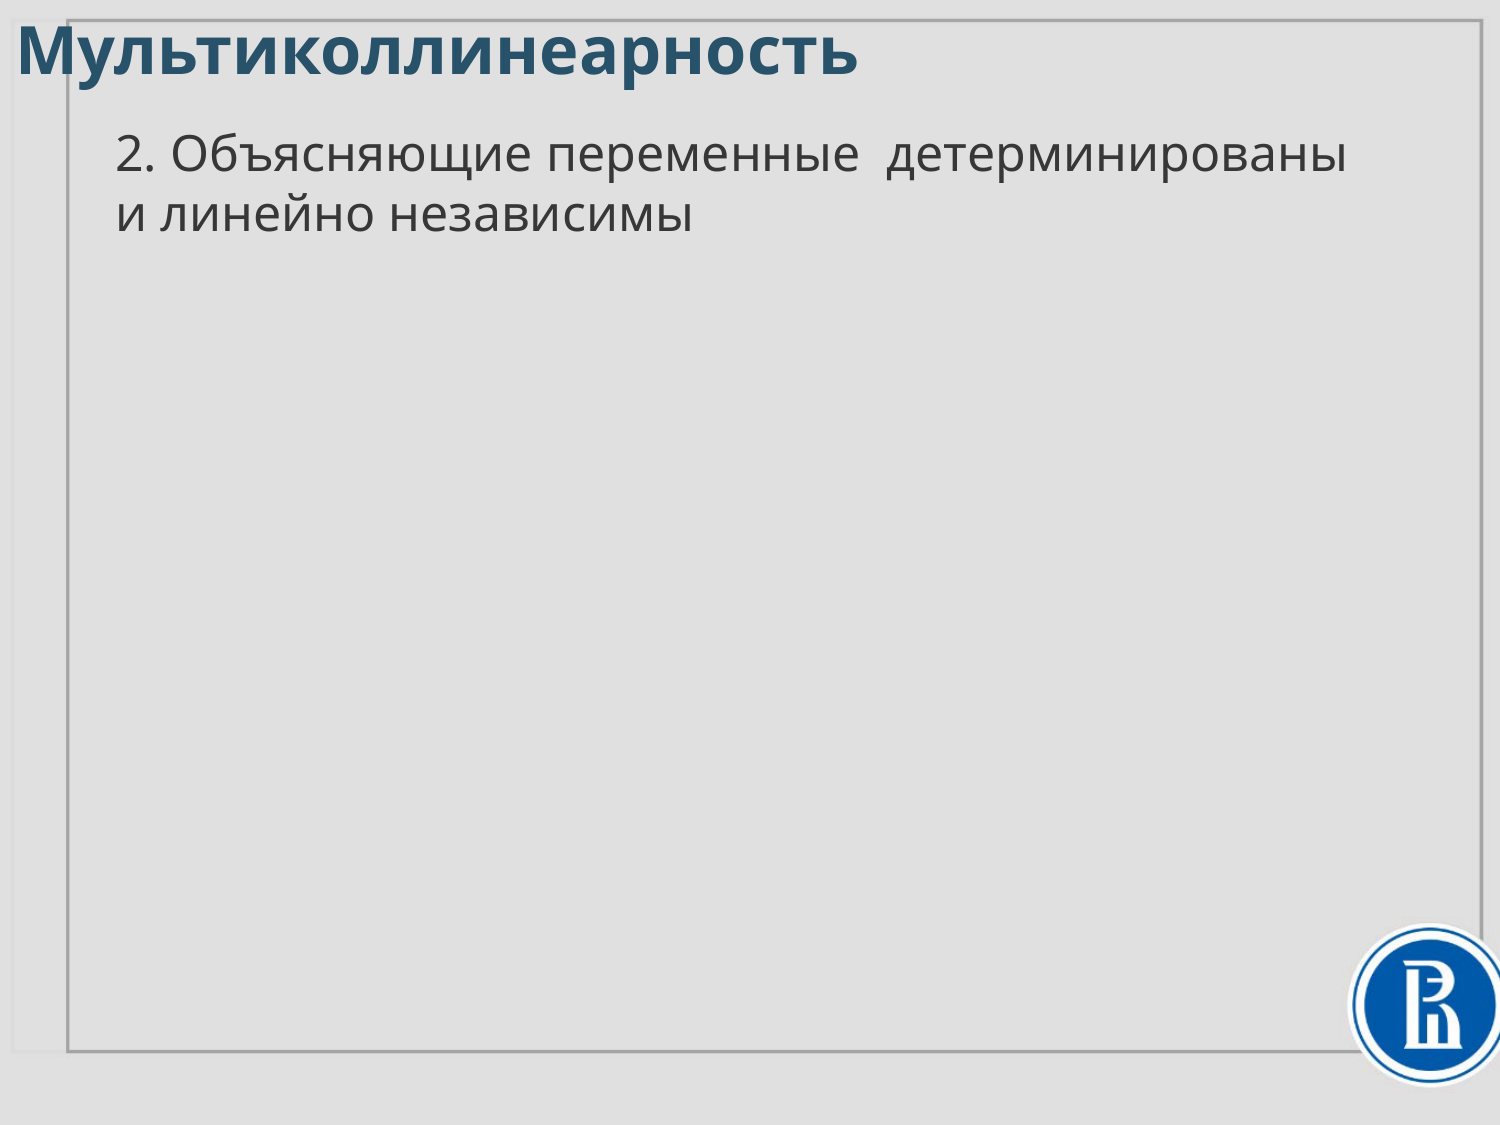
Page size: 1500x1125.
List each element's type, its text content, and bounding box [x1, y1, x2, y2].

text_box Мультиколлинеарность [0, 0, 1500, 96]
picture [0, 96, 1500, 1125]
